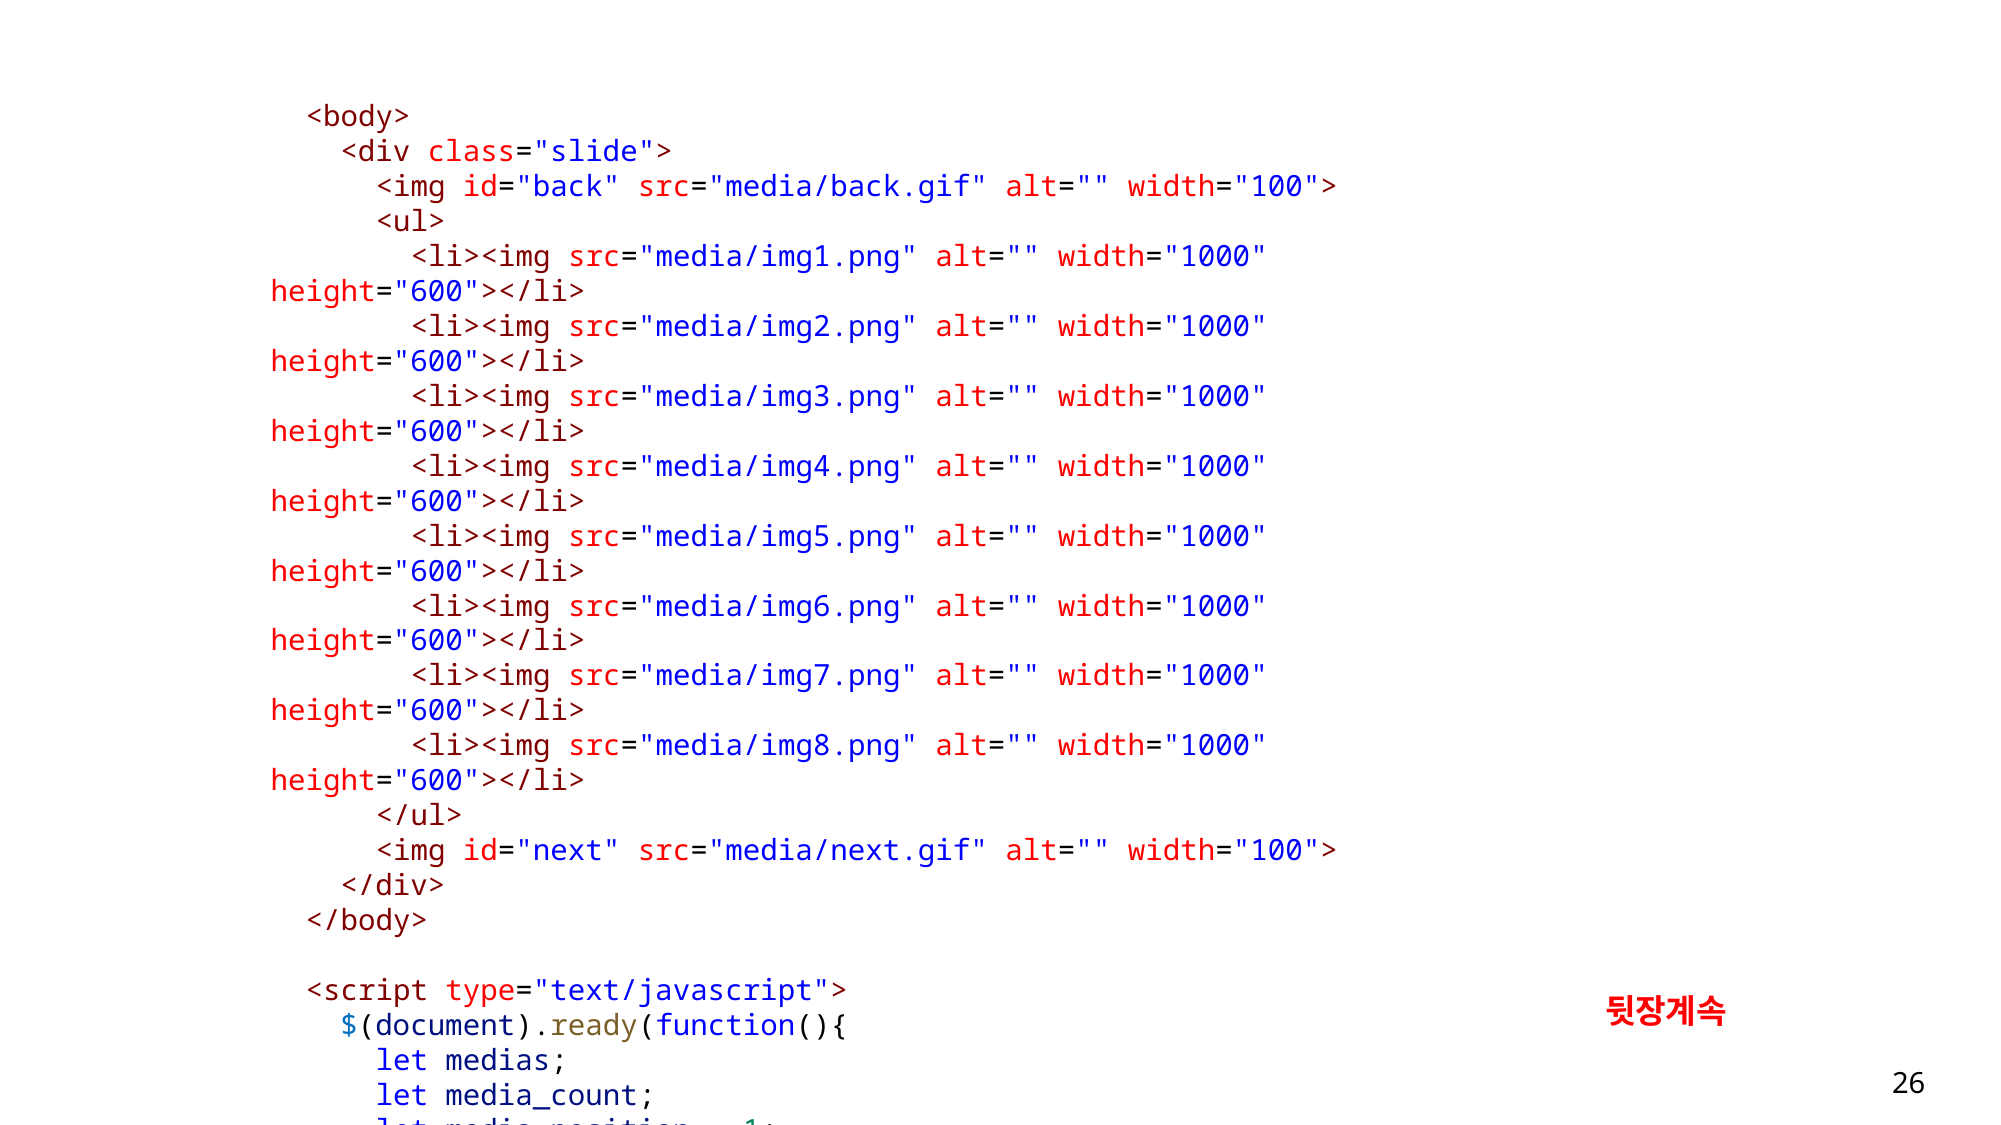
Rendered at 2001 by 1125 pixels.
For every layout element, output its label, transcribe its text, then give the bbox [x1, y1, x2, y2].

text_box <body> <div class="slide"> <img id="back" src="media/back.gif" alt="" width="100"> <ul> <li><img src="media/img1.png" alt="" width="1000" height="600"></li> <li><img src="media/img2.png" alt="" width="1000" height="600"></li> <li><img src="media/img3.png" alt="" width="1000" height="600"></li> <li><img src="media/img4.png" alt="" width="1000" height="600"></li> <li><img src="media/img5.png" alt="" width="1000" height="600"></li> <li><img src="media/img6.png" alt="" width="1000" height="600"></li> <li><img src="media/img7.png" alt="" width="1000" height="600"></li> <li><img src="media/img8.png" alt="" width="1000" height="600"></li> </ul> <img id="next" src="media/next.gif" alt="" width="100"> </div> </body> <script type="text/javascript"> $(document).ready(function(){ let medias; let media_count; let media_position = 1; medias = $(".slide ul"); media_count = medias.children().length; [255, 89, 1567, 1125]
text_box 뒷장계속 [1590, 982, 1792, 1038]
